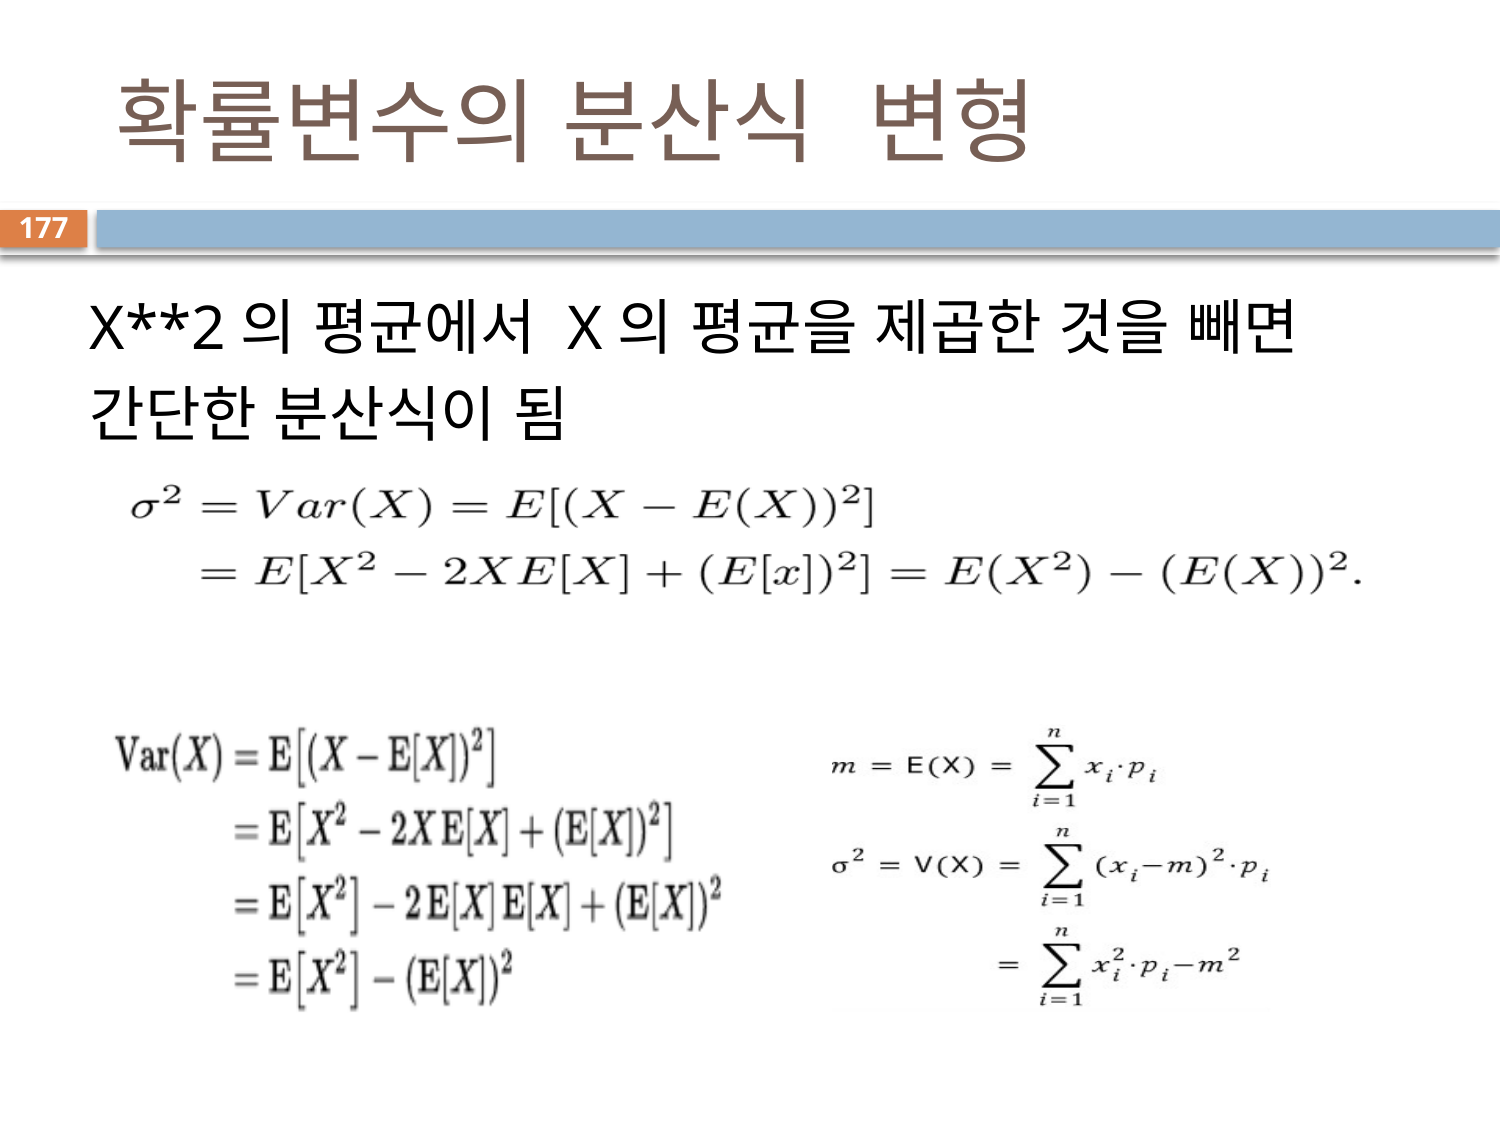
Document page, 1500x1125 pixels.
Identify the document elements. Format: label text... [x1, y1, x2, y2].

picture [832, 724, 1271, 1012]
title 확률변수의 분산식 변형 [100, 37, 1438, 200]
picture [100, 700, 739, 1036]
list X**2의 평균에서 X의 평균을 제곱한 것을 빼면 간단한 분산식이 됨 [75, 267, 1425, 457]
picture [113, 470, 1387, 610]
slide_number 177 [0, 208, 88, 249]
